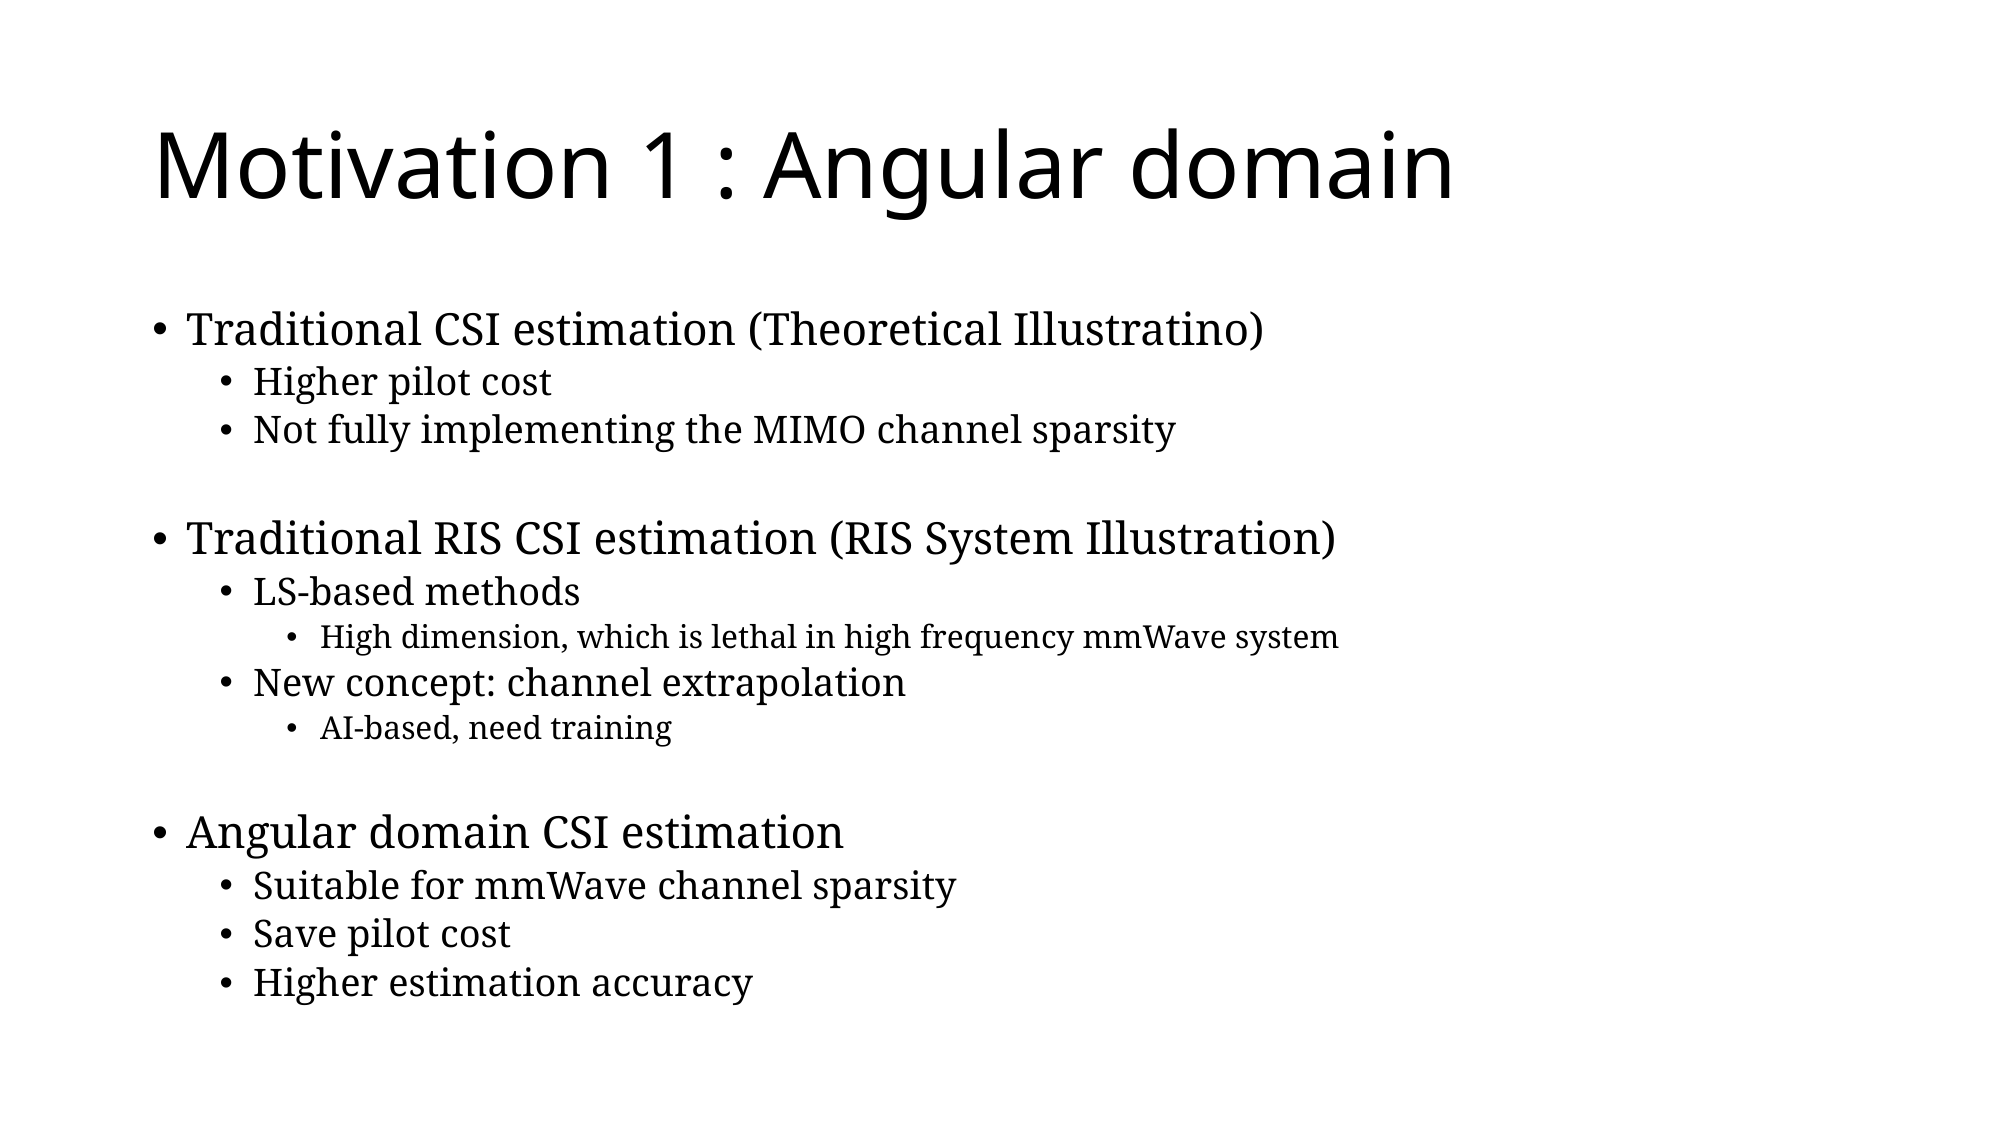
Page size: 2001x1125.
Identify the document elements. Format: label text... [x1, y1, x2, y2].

list Traditional CSI estimation (Theoretical Illustratino) Higher pilot cost Not fully implementing the MIMO channel sparsity Traditional RIS CSI estimation (RIS System Illustration) LS-based methods High dimension, which is lethal in high frequency mmWave system New concept: channel extrapolation AI-based, need training Angular domain CSI estimation Suitable for mmWave channel sparsity Save pilot cost Higher estimation accuracy [137, 299, 1863, 1014]
title Motivation 1 : Angular domain [137, 59, 1863, 278]
